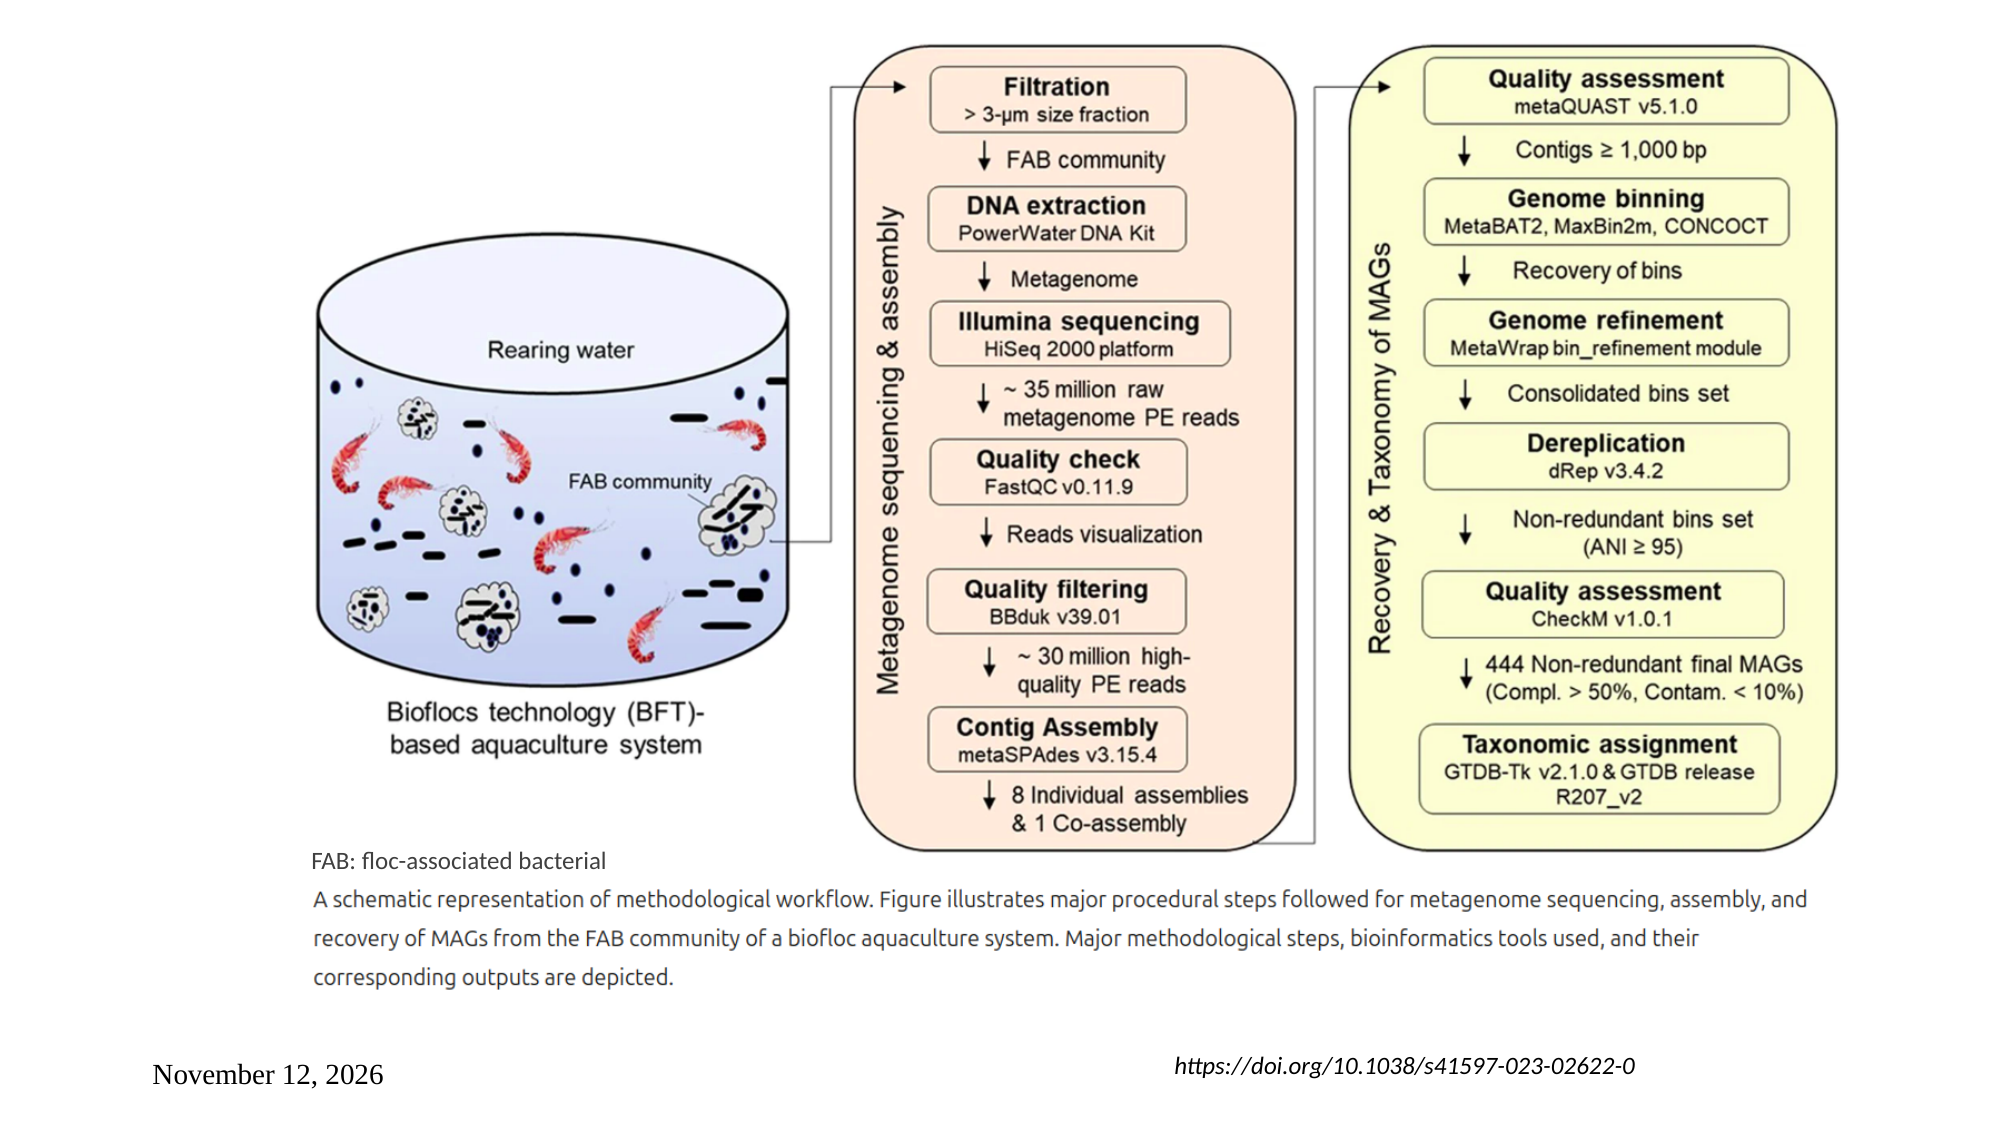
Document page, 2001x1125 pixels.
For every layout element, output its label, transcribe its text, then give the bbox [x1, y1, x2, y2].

slide_number [1412, 1042, 1863, 1103]
slide_number [137, 1042, 588, 1103]
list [221, 28, 1863, 1003]
text_box https://doi.org/10.1038/s41597-023-02622-0 [1159, 1042, 1779, 1088]
